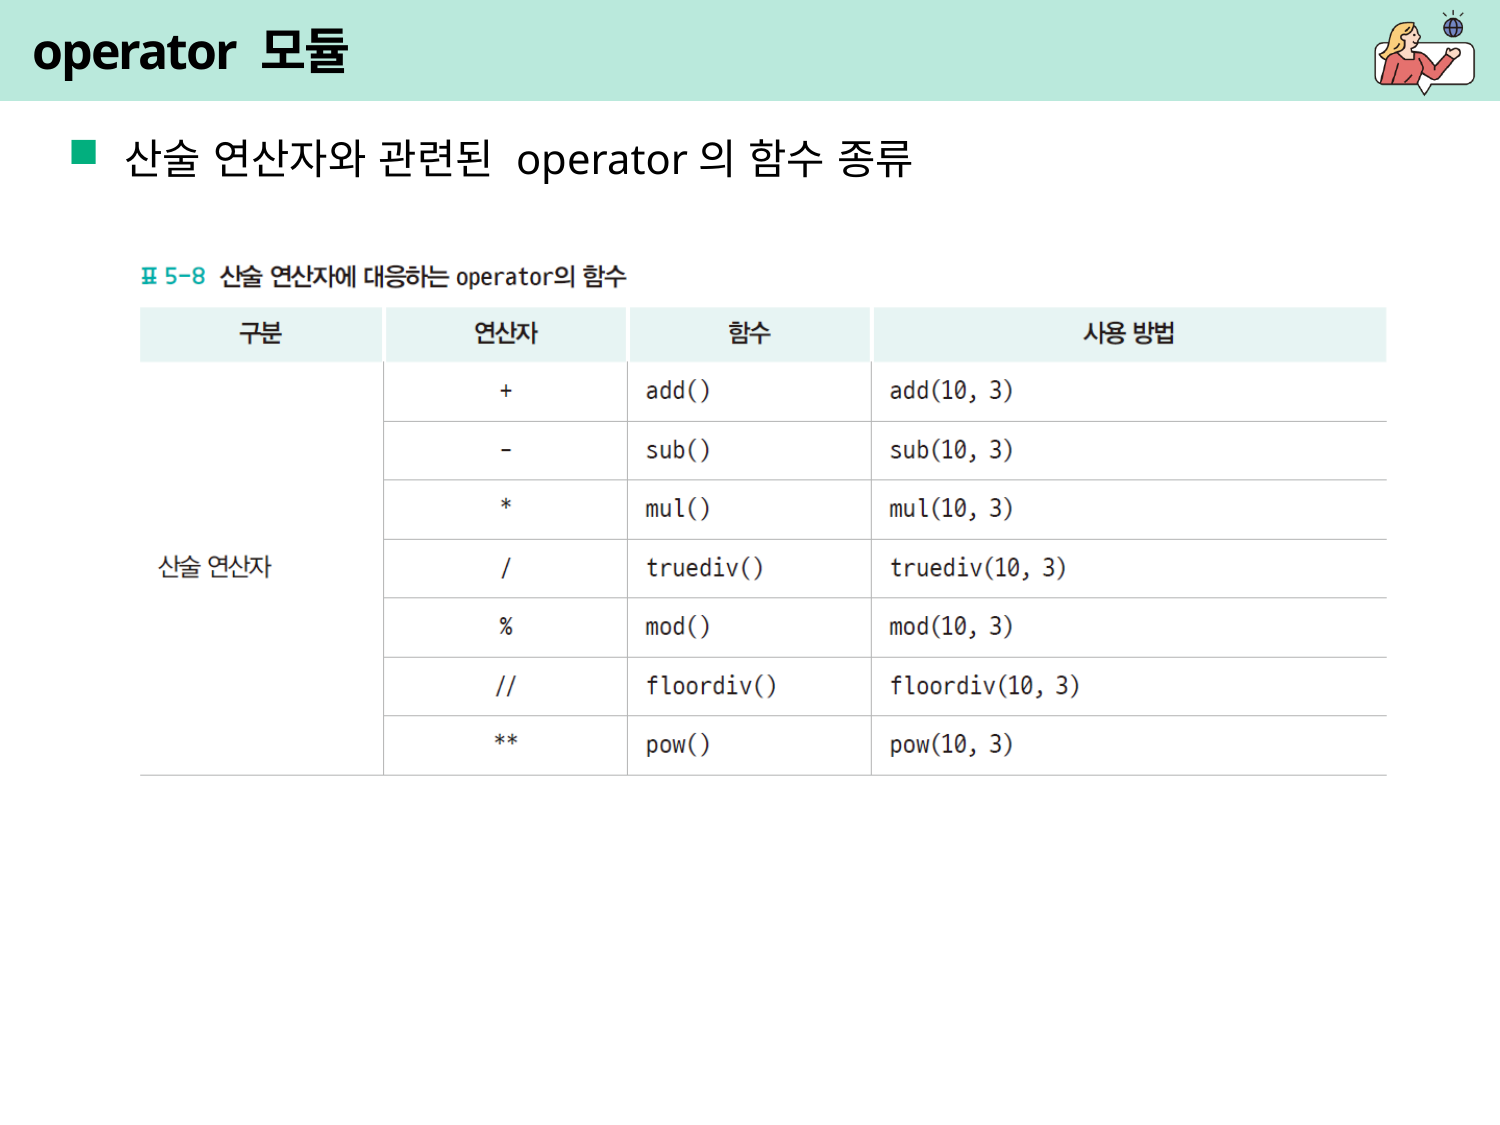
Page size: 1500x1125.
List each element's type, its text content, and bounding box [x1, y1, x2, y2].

list 산술 연산자와 관련된 operator의 함수 종류 [53, 125, 1425, 1005]
title operator 모듈 [17, 10, 1295, 89]
picture [135, 255, 1394, 782]
picture [1359, 0, 1500, 97]
